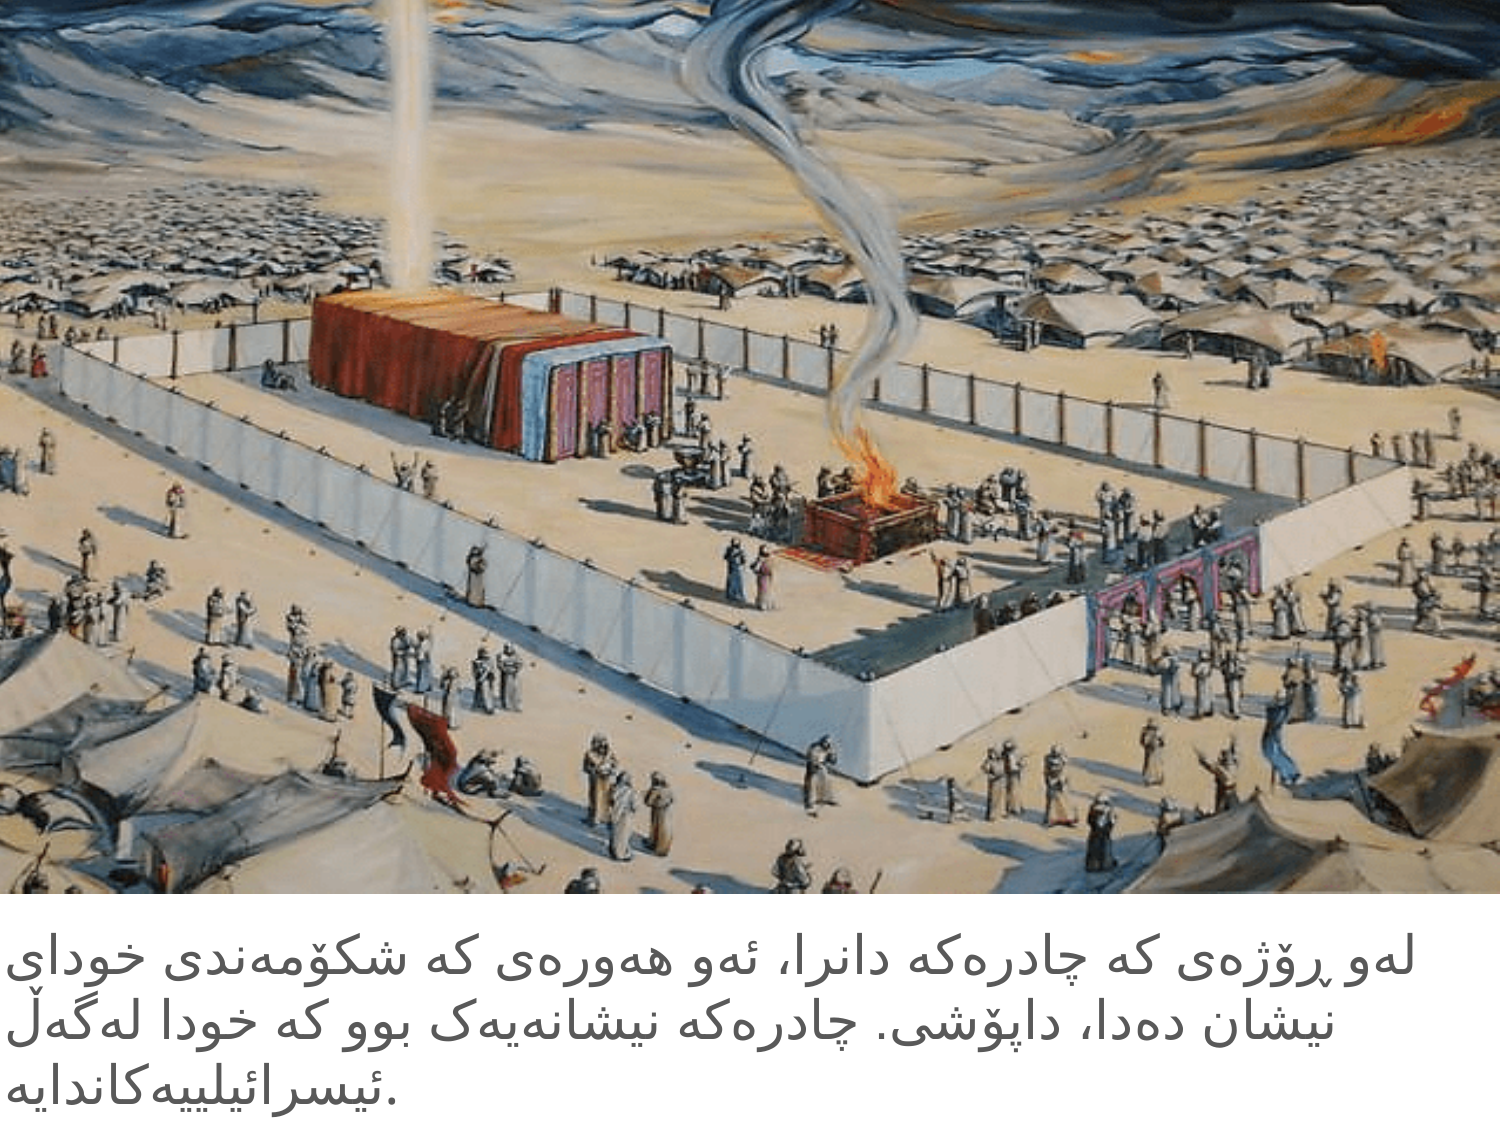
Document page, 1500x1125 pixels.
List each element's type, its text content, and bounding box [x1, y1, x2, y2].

picture [0, 0, 1500, 894]
text_box لەو ڕۆژەی کە چادرەکە دانرا، ئەو هەورەی کە شکۆمەندی خودای نیشان دەدا، داپۆشی. چادرەکە نیشانەیەک بوو کە خودا لەگەڵ ئیسرائیلییەکاندایە. [0, 912, 1500, 1123]
